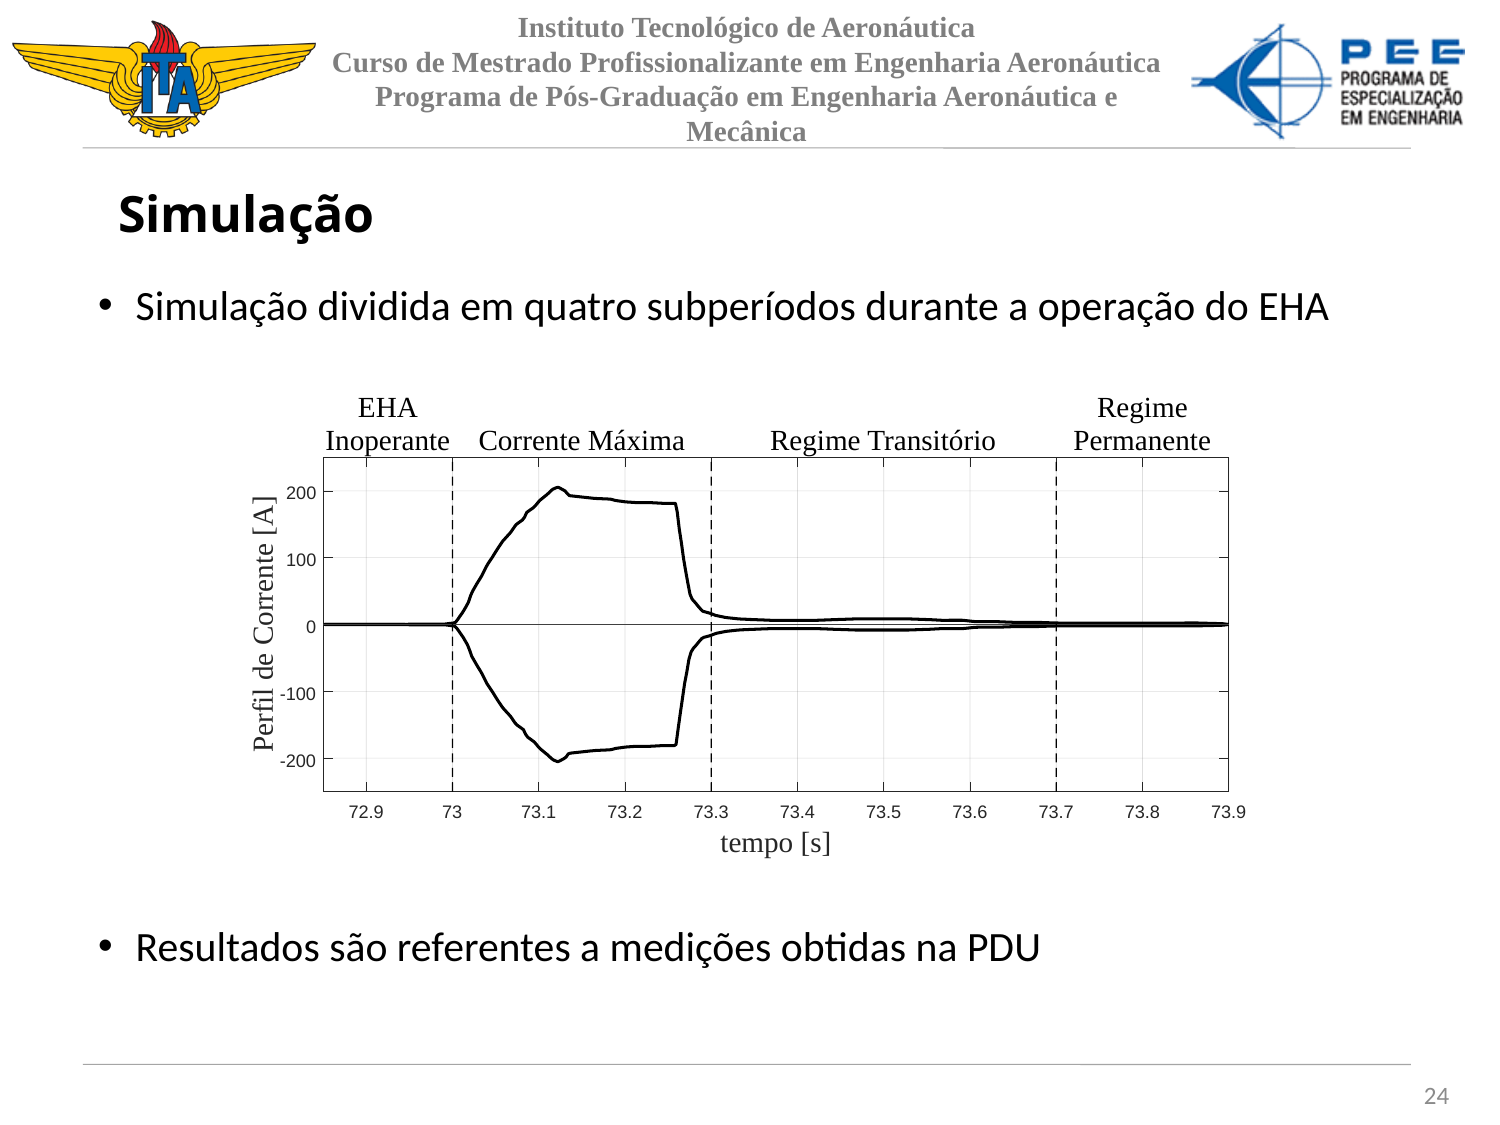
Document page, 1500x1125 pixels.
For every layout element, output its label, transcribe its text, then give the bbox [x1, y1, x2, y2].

picture [12, 20, 316, 138]
picture [1191, 23, 1465, 141]
text_box Instituto Tecnológico de Aeronáutica Curso de Mestrado Profissionalizante em Engenharia Aeronáutica Programa de Pós-Graduação em Engenharia Aeronáutica e Mecânica [312, 0, 1182, 156]
slide_number 24 [1127, 1064, 1465, 1124]
title Simulação [103, 177, 1397, 256]
list Simulação dividida em quatro subperíodos durante a operação do EHA Resultados são referentes a medições obtidas na PDU [83, 276, 1411, 1054]
picture [241, 385, 1259, 863]
